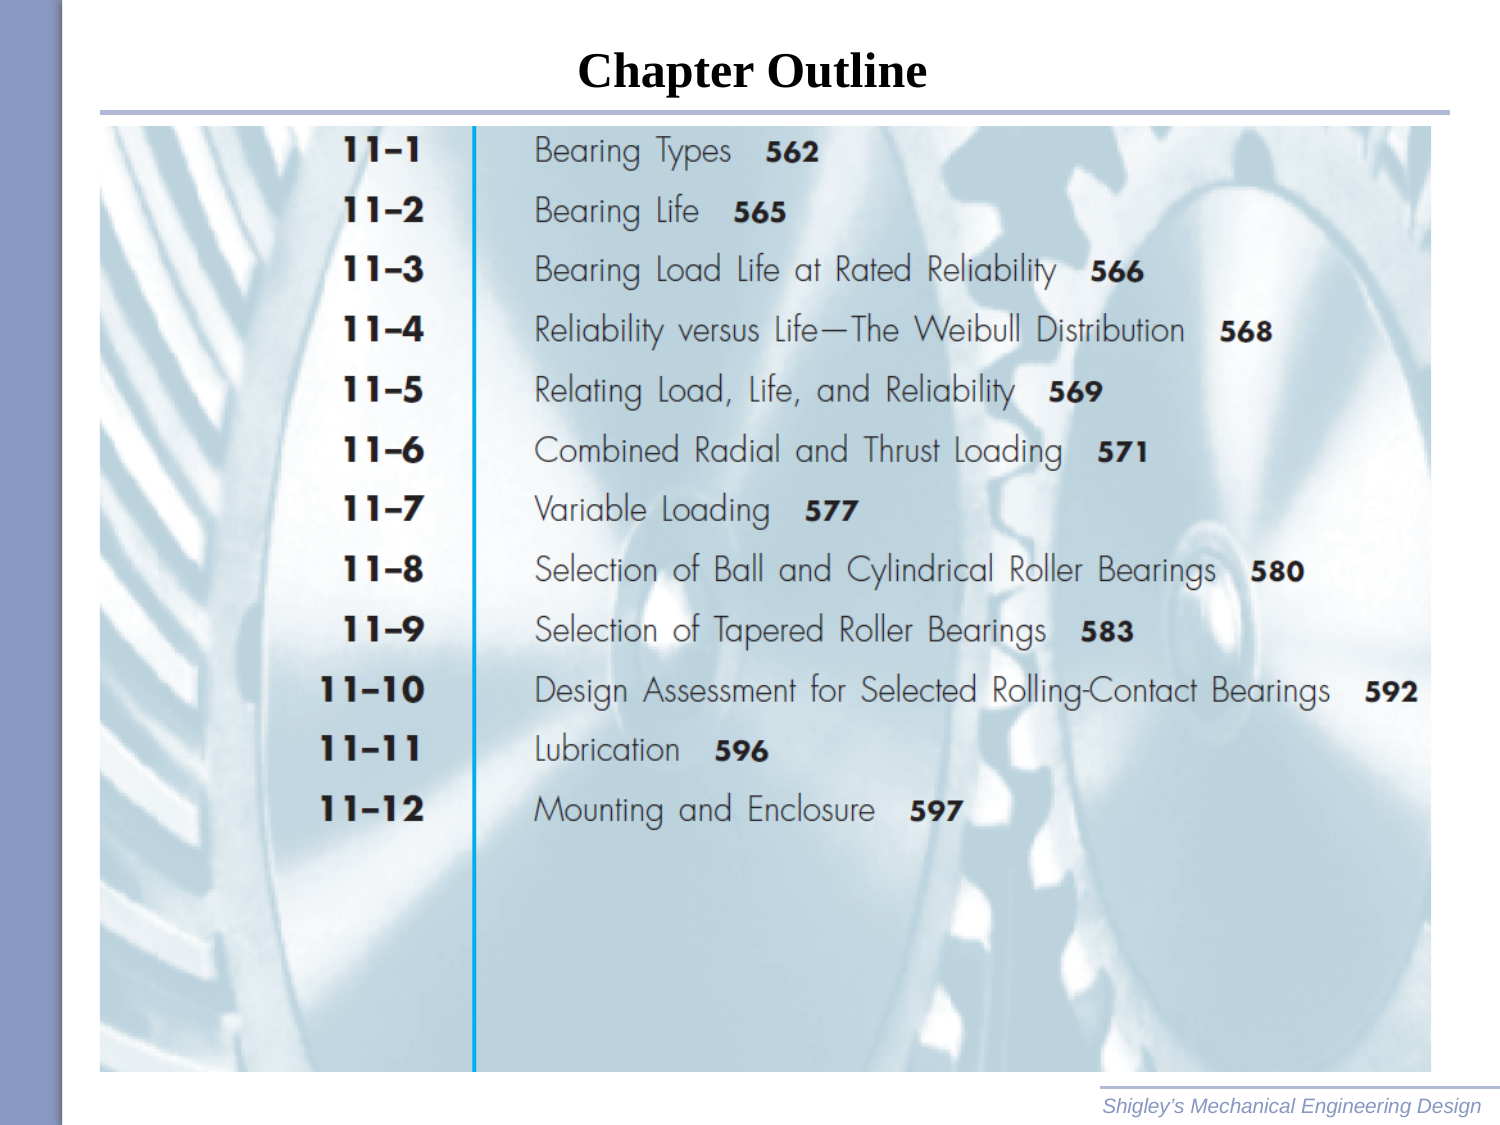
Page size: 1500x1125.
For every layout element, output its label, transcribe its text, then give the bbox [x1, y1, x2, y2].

title Chapter Outline [137, 30, 1368, 106]
picture [99, 126, 472, 1073]
footer Shigley’s Mechanical Engineering Design [1087, 1074, 1500, 1125]
picture [477, 126, 1432, 1073]
